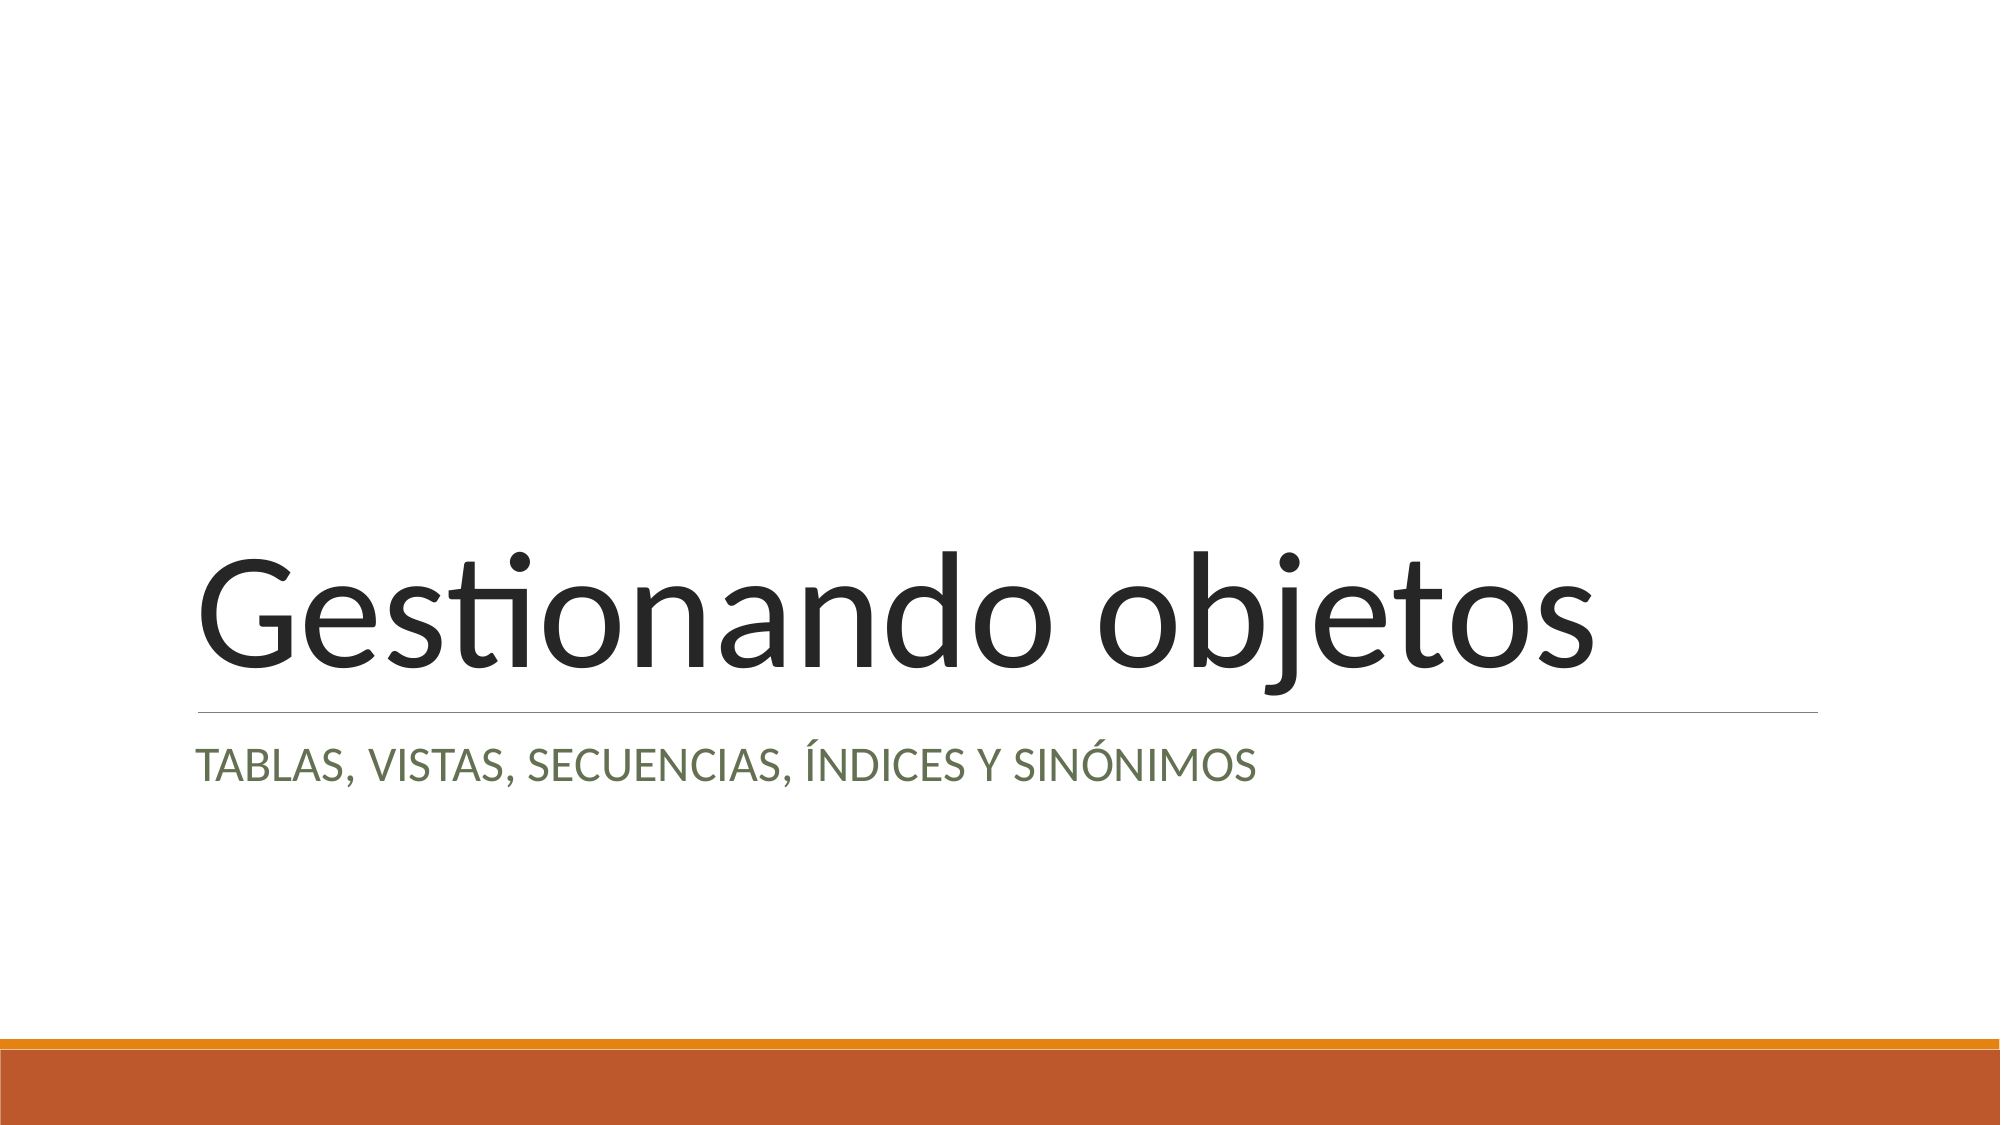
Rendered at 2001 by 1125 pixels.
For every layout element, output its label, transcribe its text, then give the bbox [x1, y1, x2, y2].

title Gestionando objetos [180, 124, 1830, 710]
list TABLAS, VISTAS, SECUENCIAS, ÍNDICES Y SINÓNIMOS [180, 730, 1830, 918]
